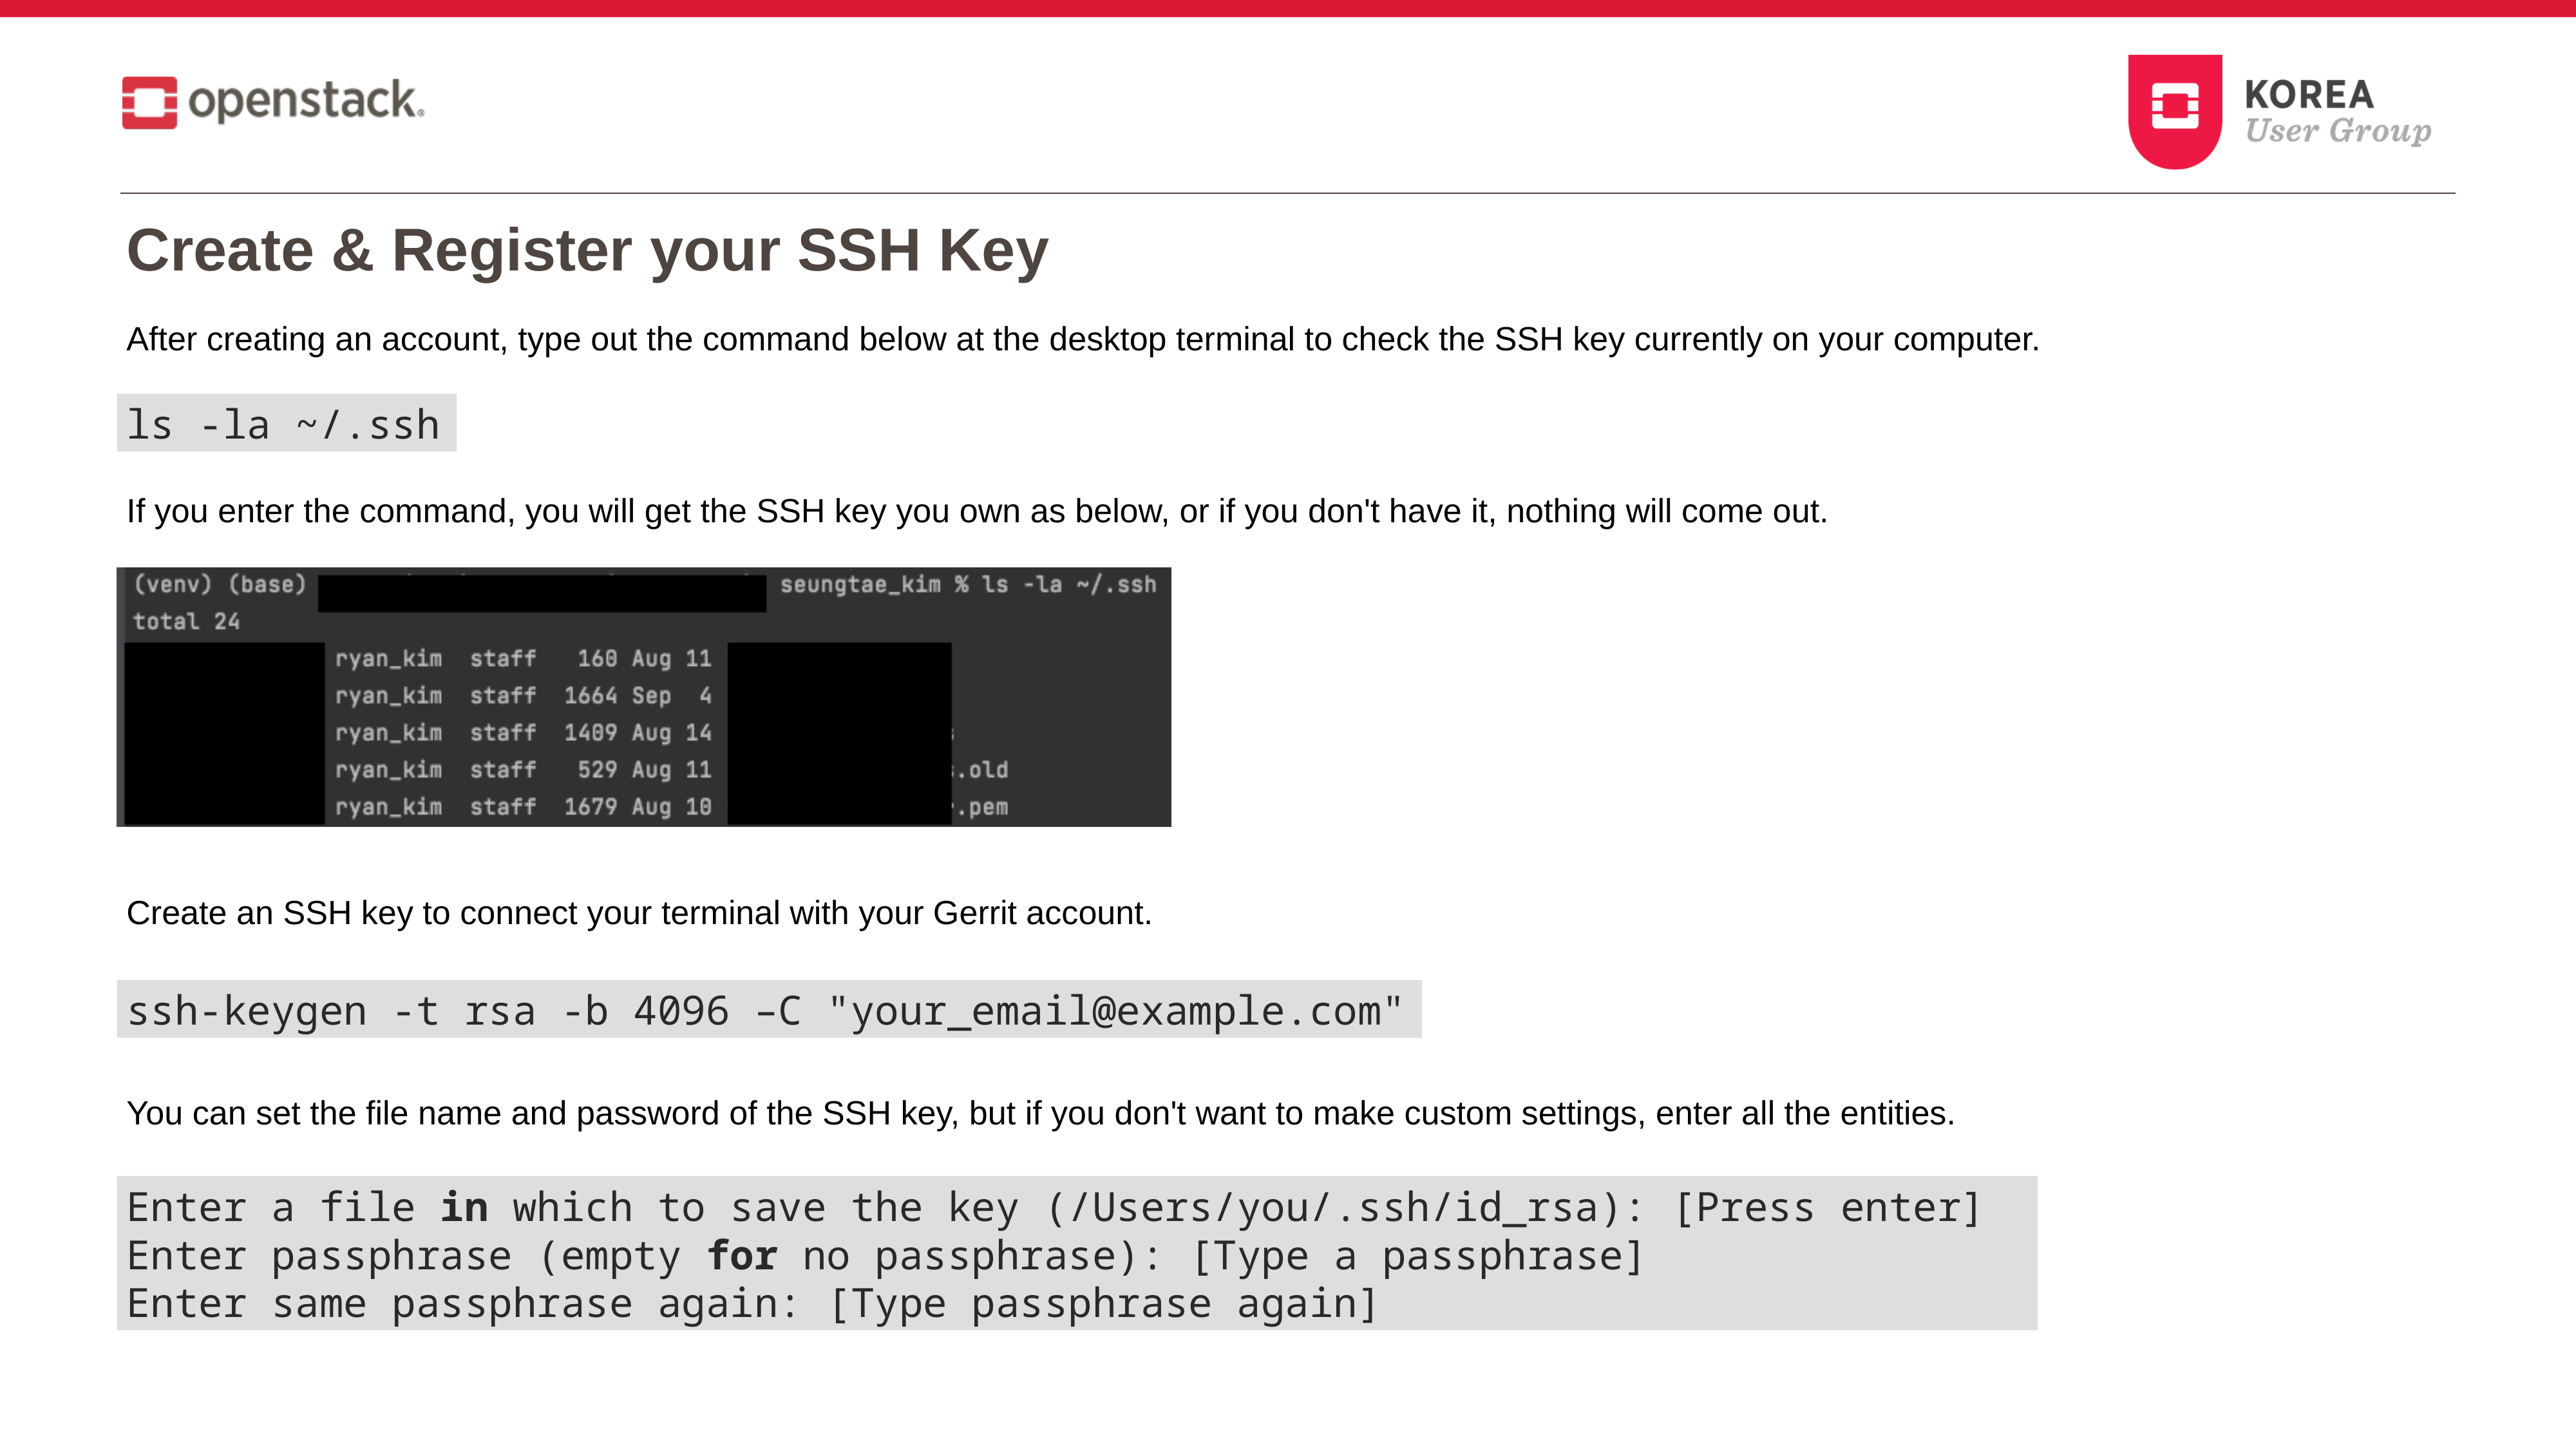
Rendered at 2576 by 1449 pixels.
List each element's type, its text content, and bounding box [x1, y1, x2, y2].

text_box Enter a file in which to save the key (/Users/you/.ssh/id_rsa): [Press enter] Enter passphrase (empty for no passphrase): [Type a passphrase] Enter same passphrase again: [Type passphrase again] [117, 1176, 2038, 1331]
text_box If you enter the command, you will get the SSH key you own as below, or if you don't have it, nothing will come out. [117, 484, 2446, 535]
picture [122, 77, 426, 131]
picture [2099, 25, 2543, 202]
text_box ls -la ~/.ssh [117, 393, 457, 452]
text_box Create & Register your SSH Key [117, 224, 1195, 279]
text_box After creating an account, type out the command below at the desktop terminal to check the SSH key currently on your computer. [117, 312, 2446, 362]
text_box ssh-keygen -t rsa -b 4096 –C "your_email@example.com" [117, 980, 1423, 1038]
text_box You can set the file name and password of the SSH key, but if you don't want to make custom settings, enter all the entities. [117, 1086, 2446, 1137]
picture [117, 567, 1171, 827]
text_box Create an SSH key to connect your terminal with your Gerrit account. [117, 886, 2446, 936]
